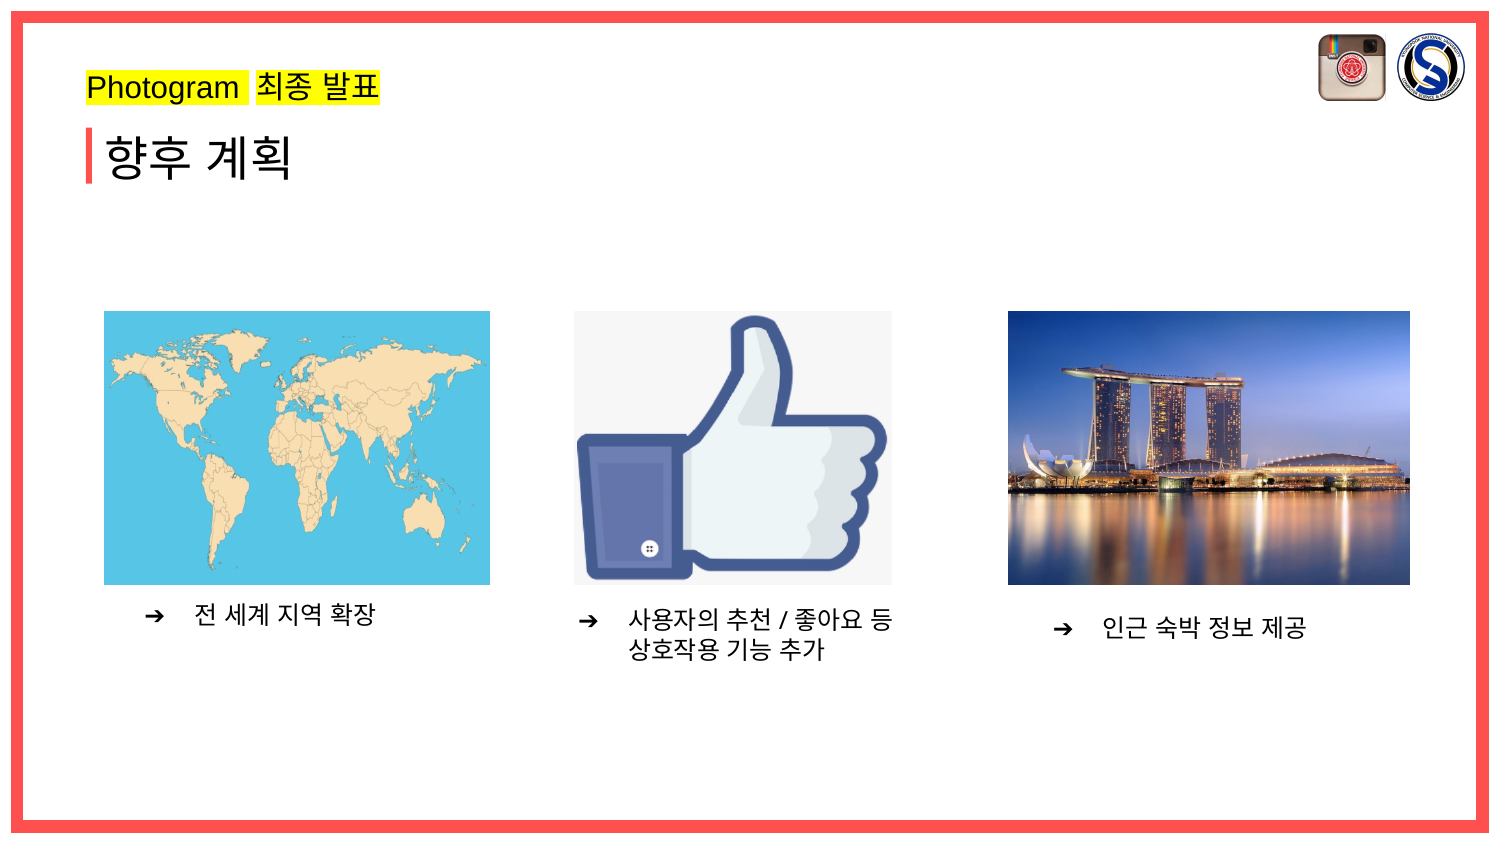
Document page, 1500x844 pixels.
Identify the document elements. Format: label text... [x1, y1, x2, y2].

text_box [104, 311, 1446, 658]
picture [1317, 33, 1386, 101]
title Photogram 최종 발표 [75, 58, 683, 119]
text_box 향후 계획 [93, 131, 769, 192]
picture [1397, 33, 1465, 101]
text_box [85, 127, 92, 184]
